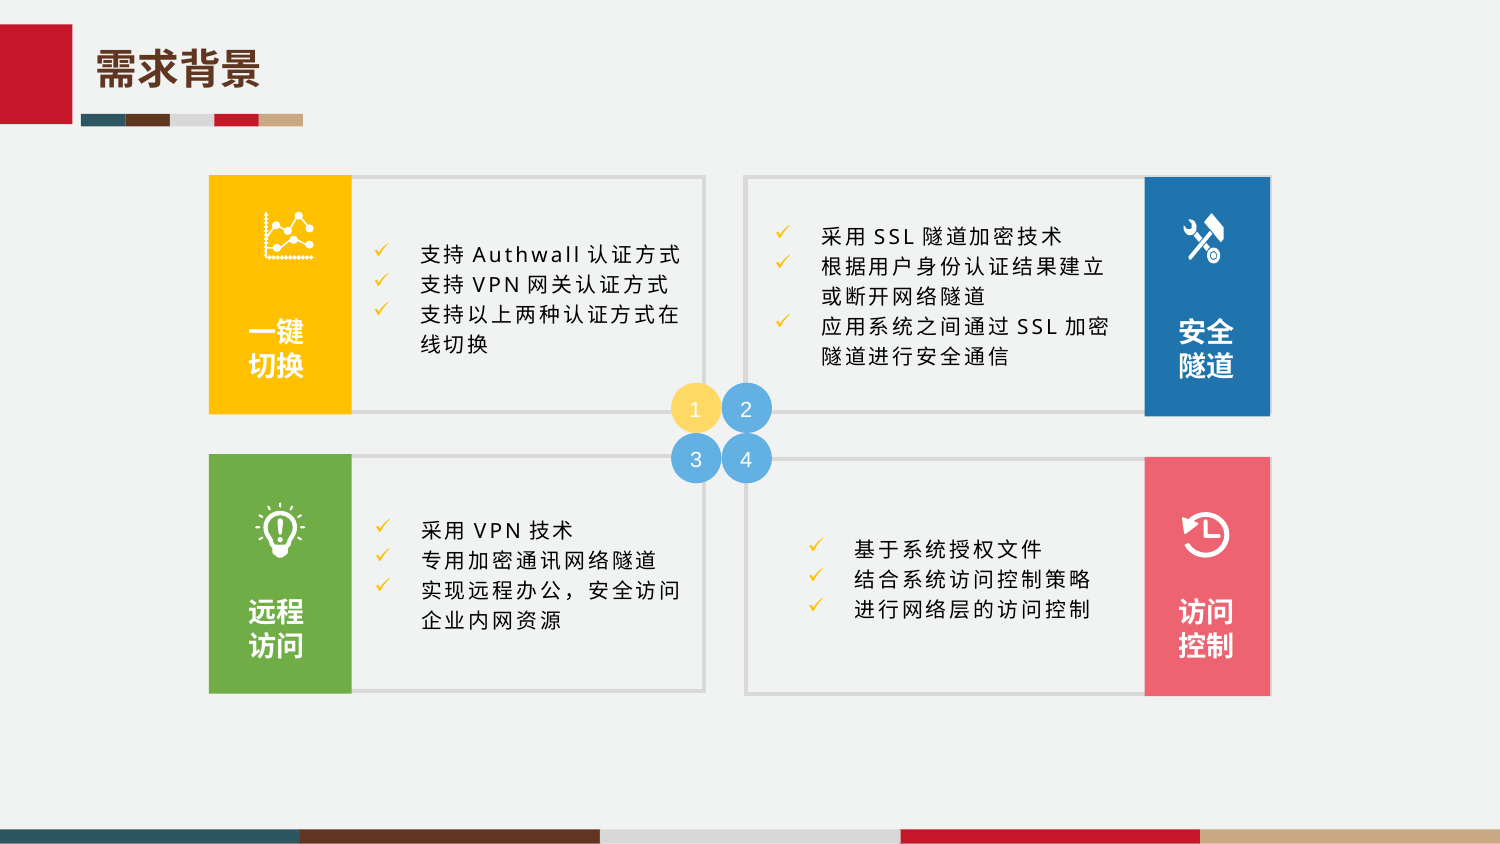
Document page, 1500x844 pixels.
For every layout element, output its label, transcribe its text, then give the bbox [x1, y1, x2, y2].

text_box [1144, 456, 1271, 697]
text_box [1181, 512, 1230, 558]
text_box 需求背景 [80, 40, 374, 101]
text_box 采用VPN技术 专用加密通讯网络隧道 实现远程办公，安全访问企业内网资源 [351, 454, 707, 692]
text_box [1137, 177, 1144, 413]
text_box 支持Authwall认证方式 支持VPN网关认证方式 支持以上两种认证方式在线切换 [351, 177, 704, 416]
text_box 3 [671, 436, 721, 486]
text_box 采用SSL隧道加密技术 根据用户身份认证结果建立或断开网络隧道 应用系统之间通过SSL加密隧道进行安全通信 [750, 175, 1137, 413]
text_box [1183, 213, 1224, 264]
text_box 4 [721, 433, 771, 486]
text_box 1 [670, 382, 721, 436]
text_box 2 [721, 382, 771, 433]
text_box [745, 177, 750, 382]
text_box [263, 510, 298, 558]
text_box [208, 175, 352, 415]
text_box 远程访问 [224, 587, 329, 670]
text_box 安全隧道 [1163, 306, 1250, 389]
text_box [263, 211, 314, 260]
text_box 基于系统授权文件 结合系统访问控制策略 进行网络层的访问控制 [746, 457, 1152, 697]
text_box 访问控制 [1163, 587, 1250, 670]
text_box 一键切换 [224, 306, 329, 389]
text_box [1144, 177, 1271, 417]
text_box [80, 113, 303, 127]
text_box [208, 453, 353, 695]
